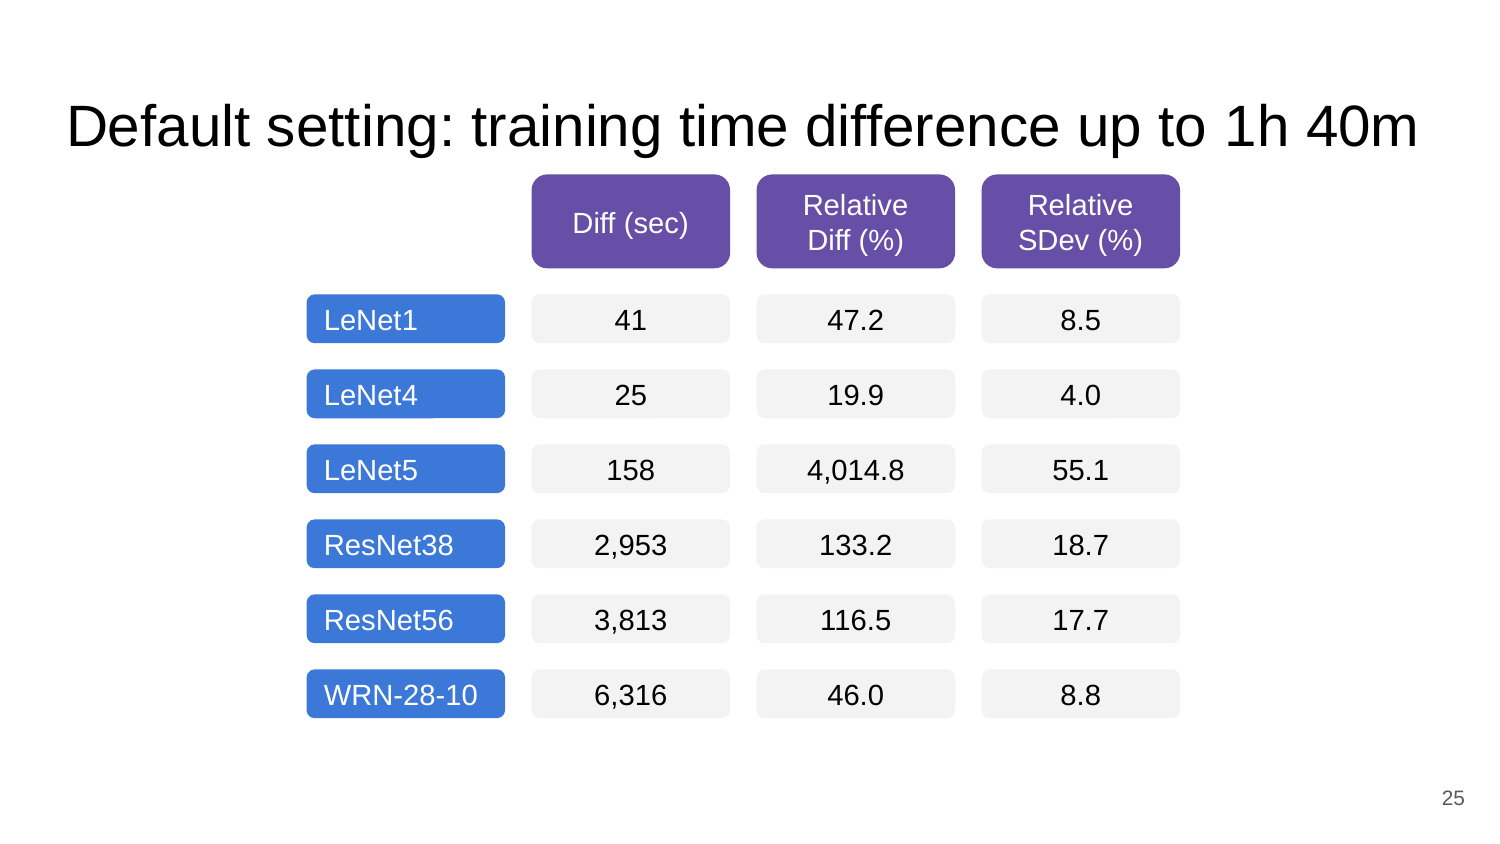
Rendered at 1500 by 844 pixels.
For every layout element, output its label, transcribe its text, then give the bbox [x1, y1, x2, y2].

text_box 55.1 [981, 444, 1181, 494]
text_box 41 [531, 294, 731, 344]
text_box Diff (sec) [531, 174, 731, 269]
text_box 4,014.8 [756, 444, 956, 494]
text_box LeNet4 [306, 369, 506, 419]
text_box 2,953 [531, 519, 731, 569]
text_box 8.8 [981, 669, 1181, 719]
text_box 133.2 [756, 519, 956, 569]
text_box 4.0 [981, 369, 1181, 419]
text_box 3,813 [531, 594, 731, 644]
text_box 8.5 [981, 294, 1181, 344]
text_box 25 [531, 369, 731, 419]
text_box LeNet5 [306, 444, 506, 494]
text_box 116.5 [756, 594, 956, 644]
text_box LeNet1 [306, 294, 506, 344]
text_box 158 [531, 444, 731, 494]
text_box 6,316 [531, 669, 731, 719]
text_box WRN-28-10 [306, 669, 506, 719]
text_box 19.9 [756, 369, 956, 419]
text_box Relative Diff (%) [756, 174, 956, 269]
text_box 46.0 [756, 669, 956, 719]
text_box 17.7 [981, 594, 1181, 644]
text_box ResNet38 [306, 519, 506, 569]
title Default setting: training time difference up to 1h 40m [51, 72, 1491, 167]
text_box 18.7 [981, 519, 1181, 569]
text_box 47.2 [756, 294, 956, 344]
slide_number ‹#› [1389, 764, 1480, 830]
text_box Relative SDev (%) [981, 174, 1181, 269]
text_box ResNet56 [306, 594, 506, 644]
